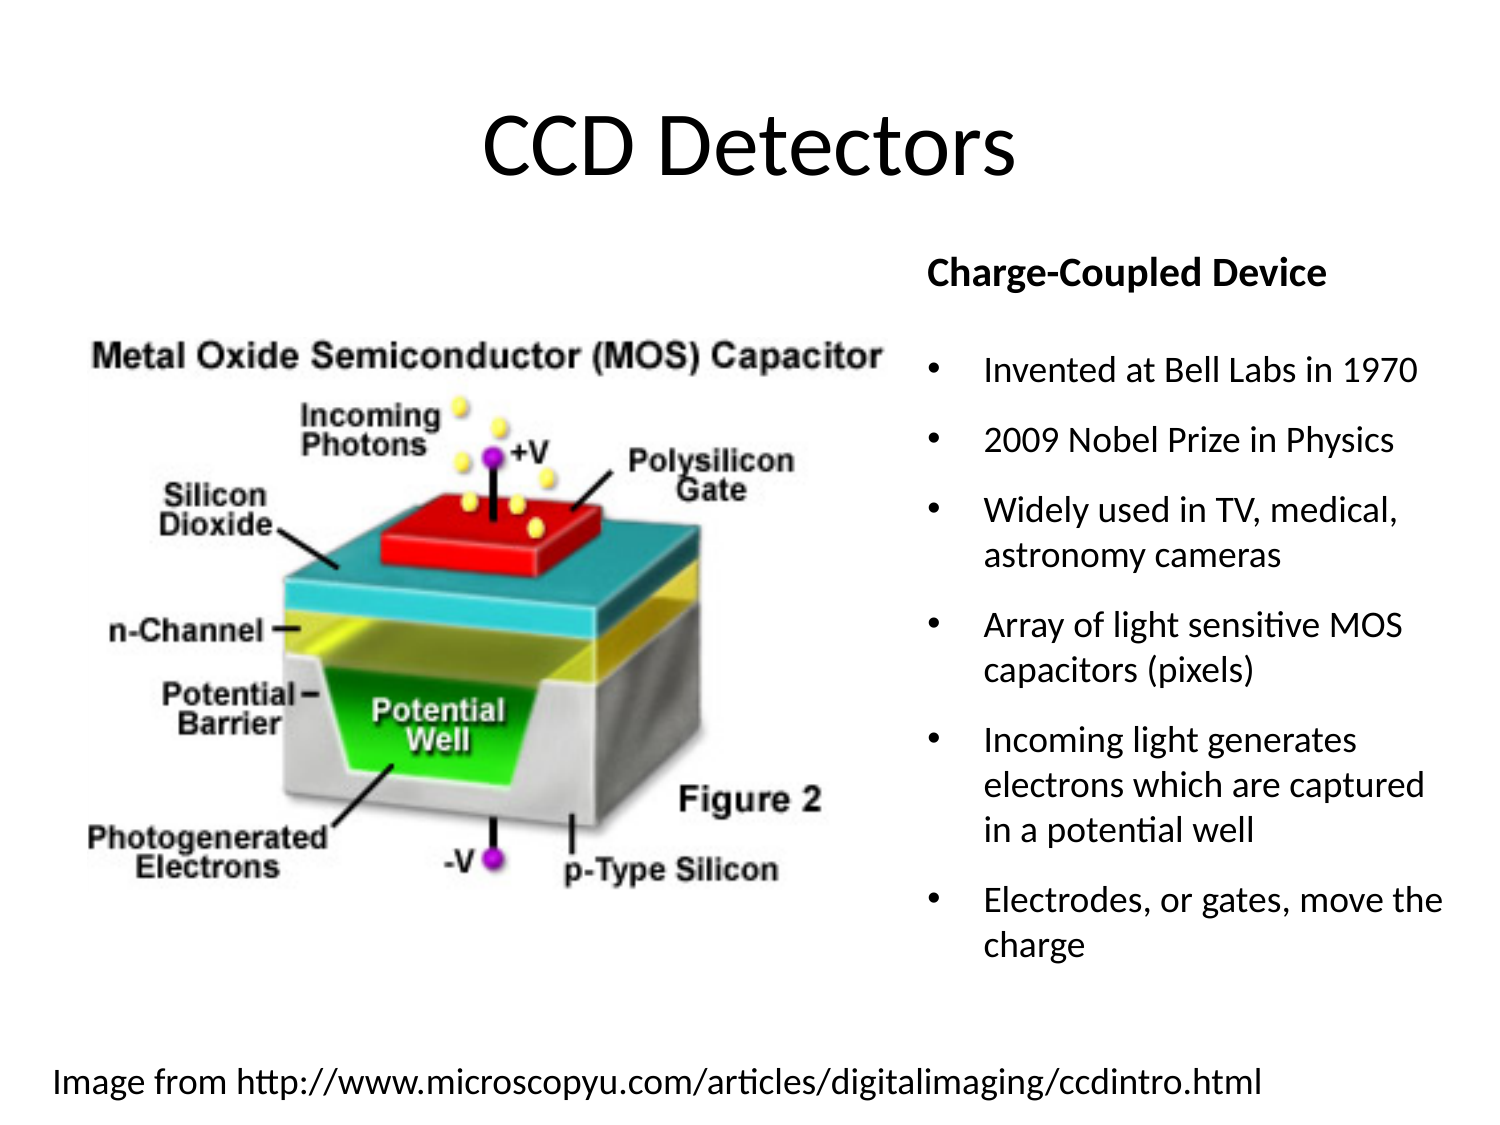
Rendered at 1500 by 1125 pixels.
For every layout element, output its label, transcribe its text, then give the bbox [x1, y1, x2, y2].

text_box Image from http://www.microscopyu.com/articles/digitalimaging/ccdintro.html [37, 1049, 1500, 1110]
title CCD Detectors [75, 45, 1425, 233]
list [87, 337, 888, 892]
text_box Charge-Coupled Device Invented at Bell Labs in 1970 2009 Nobel Prize in Physics Widely used in TV, medical, astronomy cameras Array of light sensitive MOS capacitors (pixels) Incoming light generates electrons which are captured in a potential well Electrodes, or gates, move the charge [912, 237, 1463, 1048]
